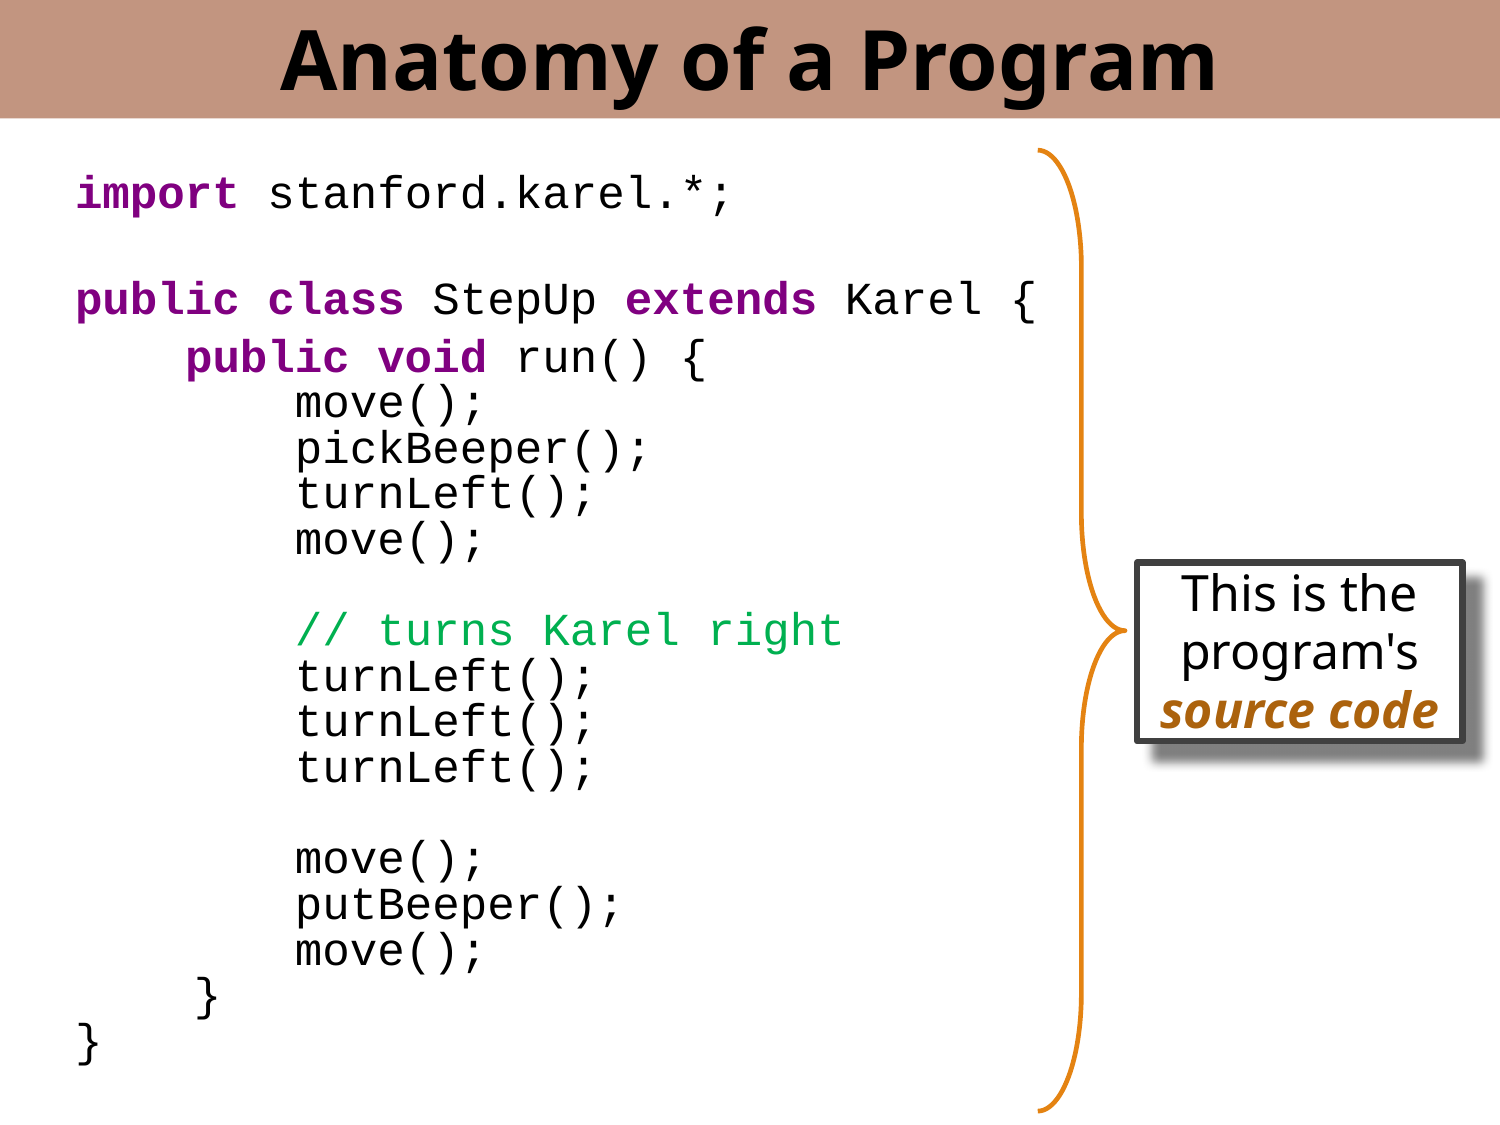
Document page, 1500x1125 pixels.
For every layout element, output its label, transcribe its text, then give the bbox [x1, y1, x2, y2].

text_box This is the program's source code [1137, 562, 1463, 742]
text_box Anatomy of a Program [0, 0, 1500, 121]
text_box import stanford.karel.*; public class StepUp extends Karel { public void run() { move(); pickBeeper(); turnLeft(); move(); // turns Karel right turnLeft(); turnLeft(); turnLeft(); move(); putBeeper(); move(); } } [74, 134, 1425, 1096]
text_box [1037, 150, 1126, 1112]
